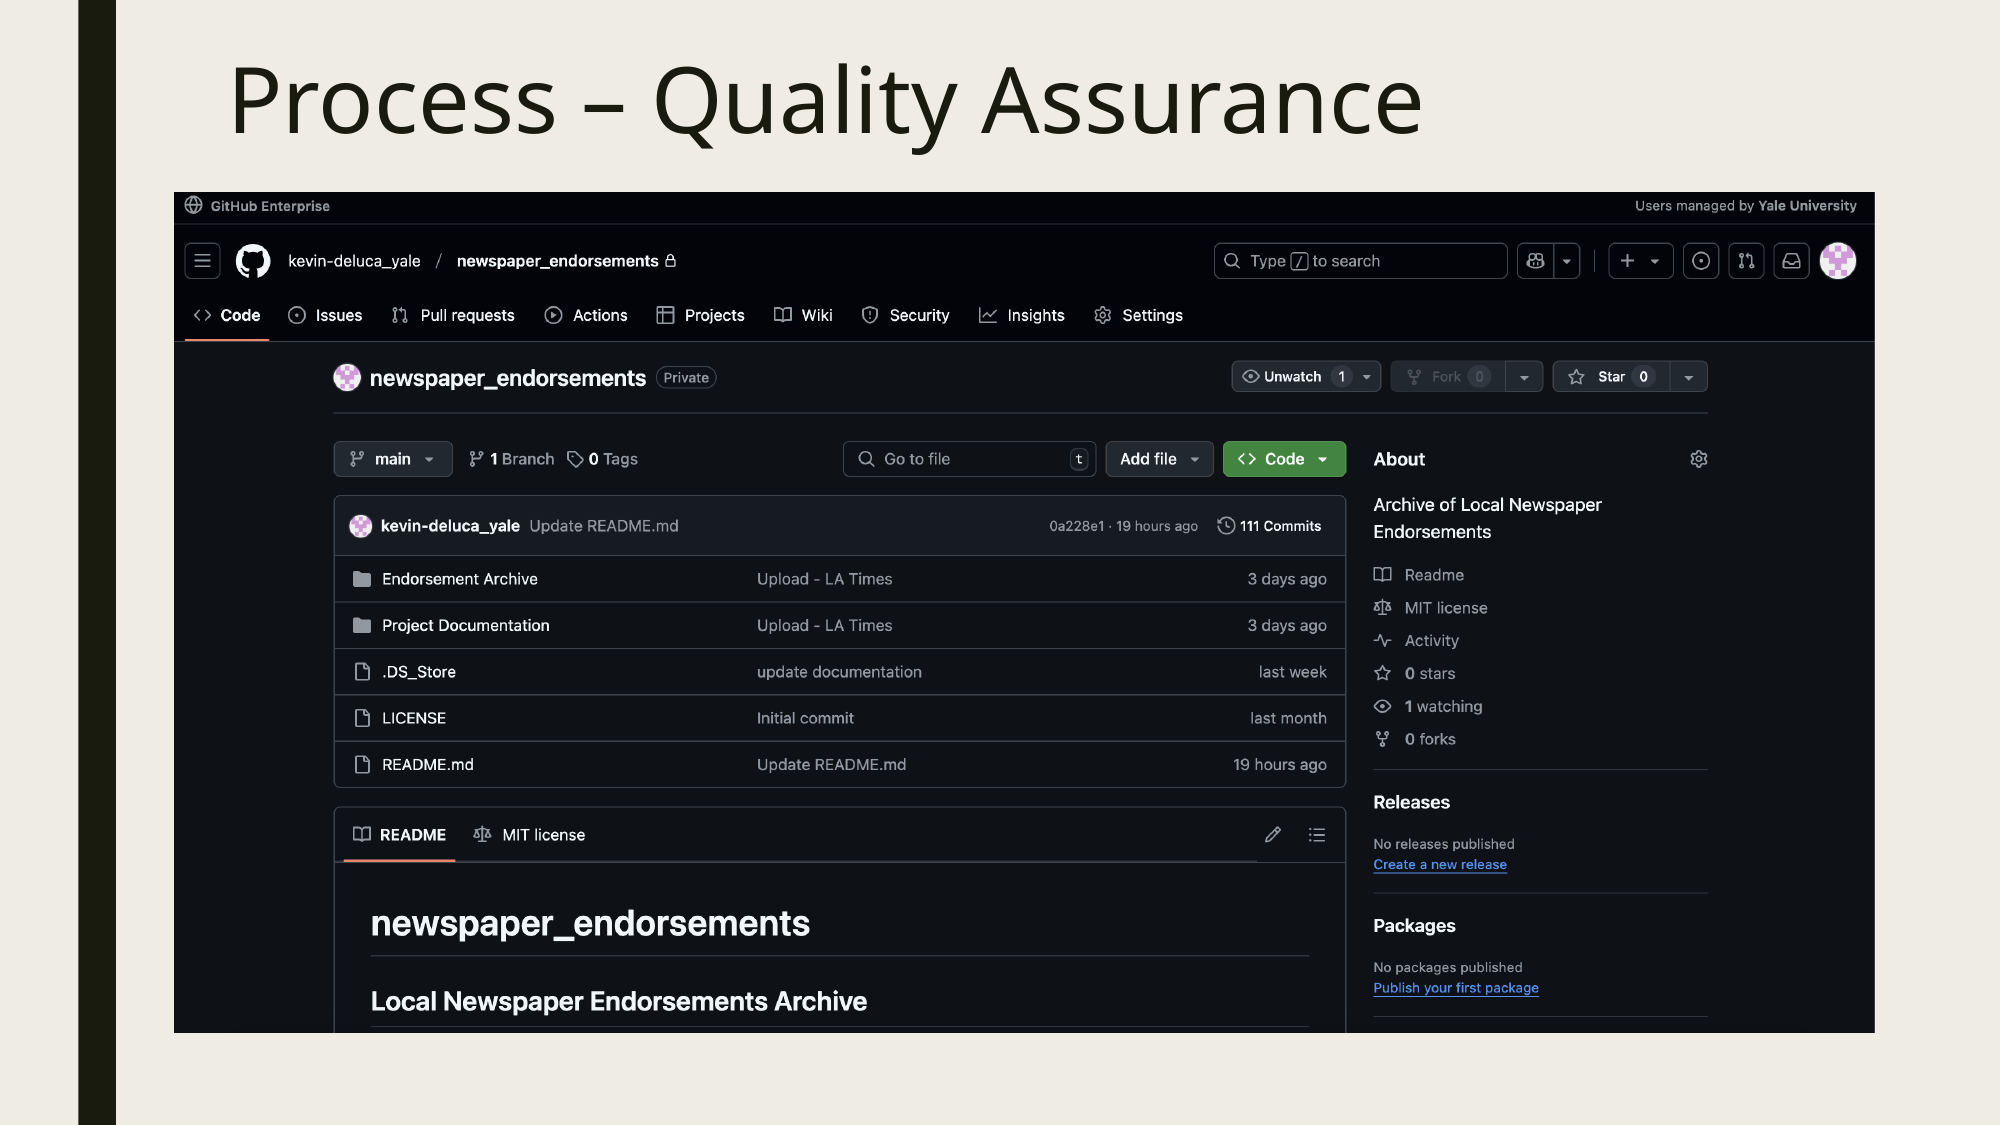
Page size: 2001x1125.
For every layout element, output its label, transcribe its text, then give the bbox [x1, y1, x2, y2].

picture [174, 192, 1875, 1033]
title Process – Quality Assurance [212, 48, 1788, 192]
